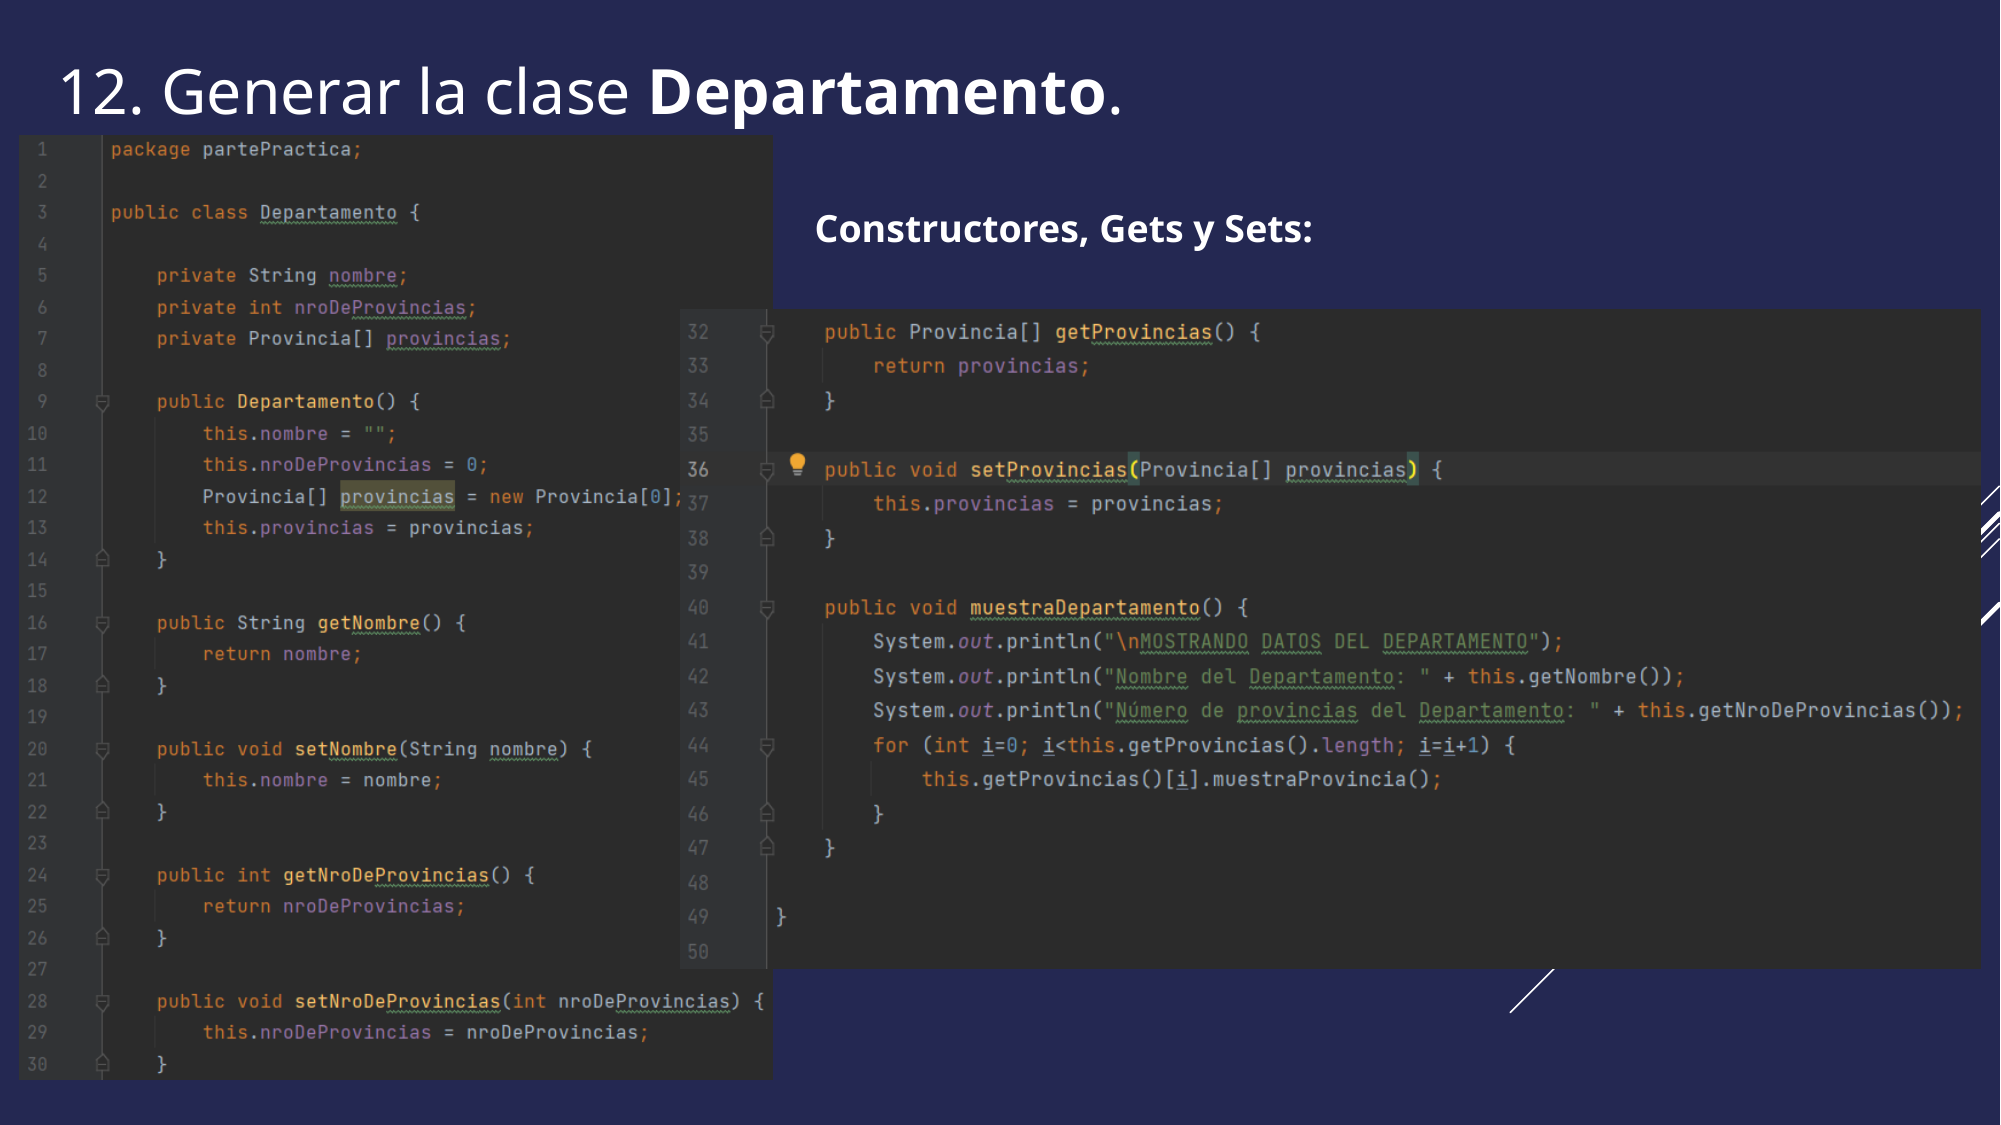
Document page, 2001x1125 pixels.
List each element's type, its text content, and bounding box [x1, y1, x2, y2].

picture [18, 135, 1981, 1081]
text_box Constructores, Gets y Sets: [799, 197, 1339, 258]
text_box 12. Generar la clase Departamento. [42, 44, 1650, 135]
